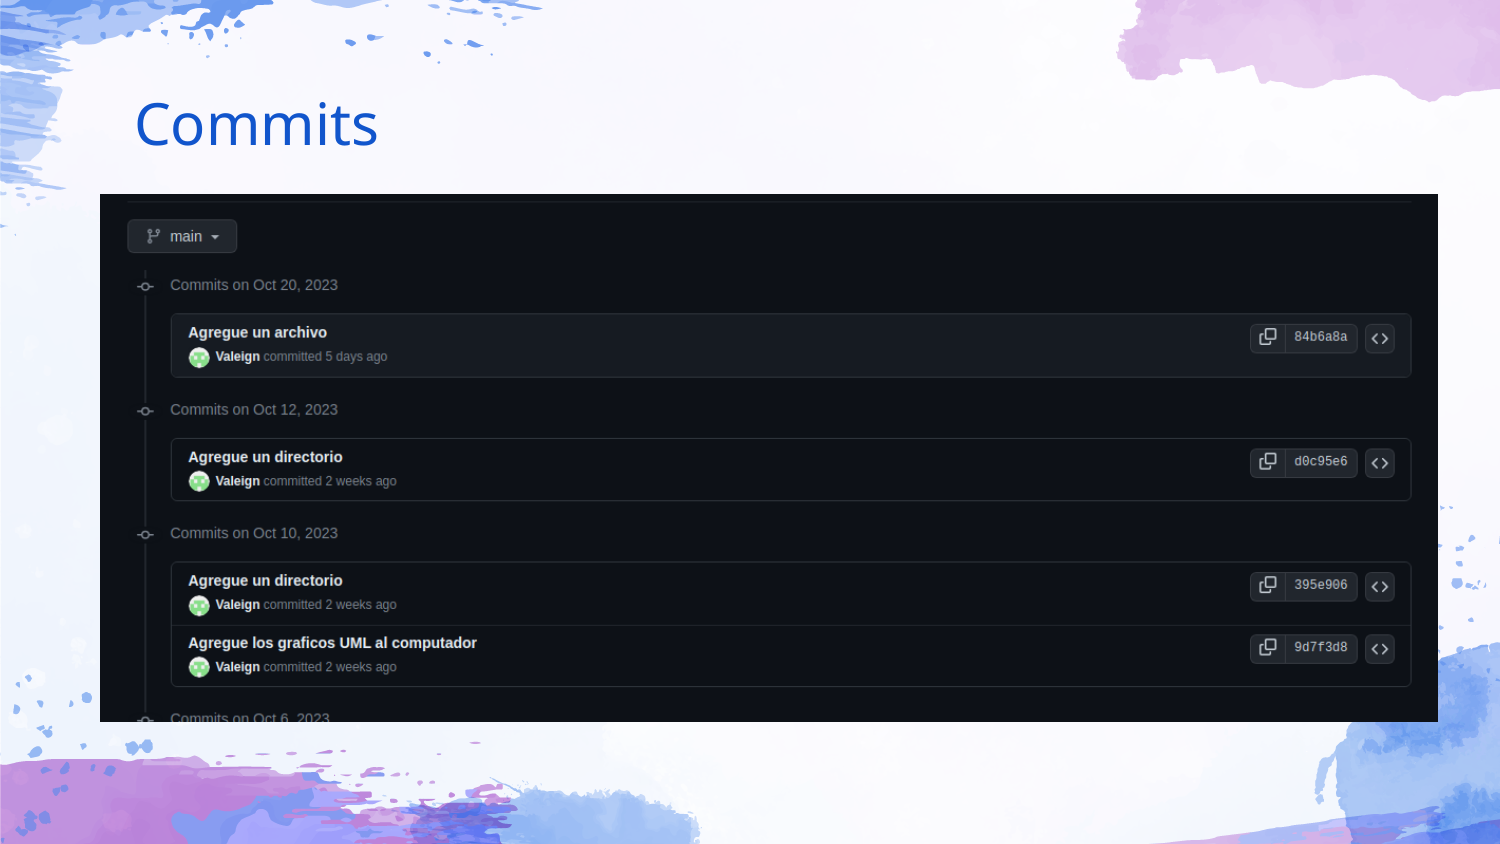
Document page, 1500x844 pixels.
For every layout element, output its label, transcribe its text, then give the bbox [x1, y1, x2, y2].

picture [0, 0, 1500, 844]
title Commits [119, 71, 504, 166]
